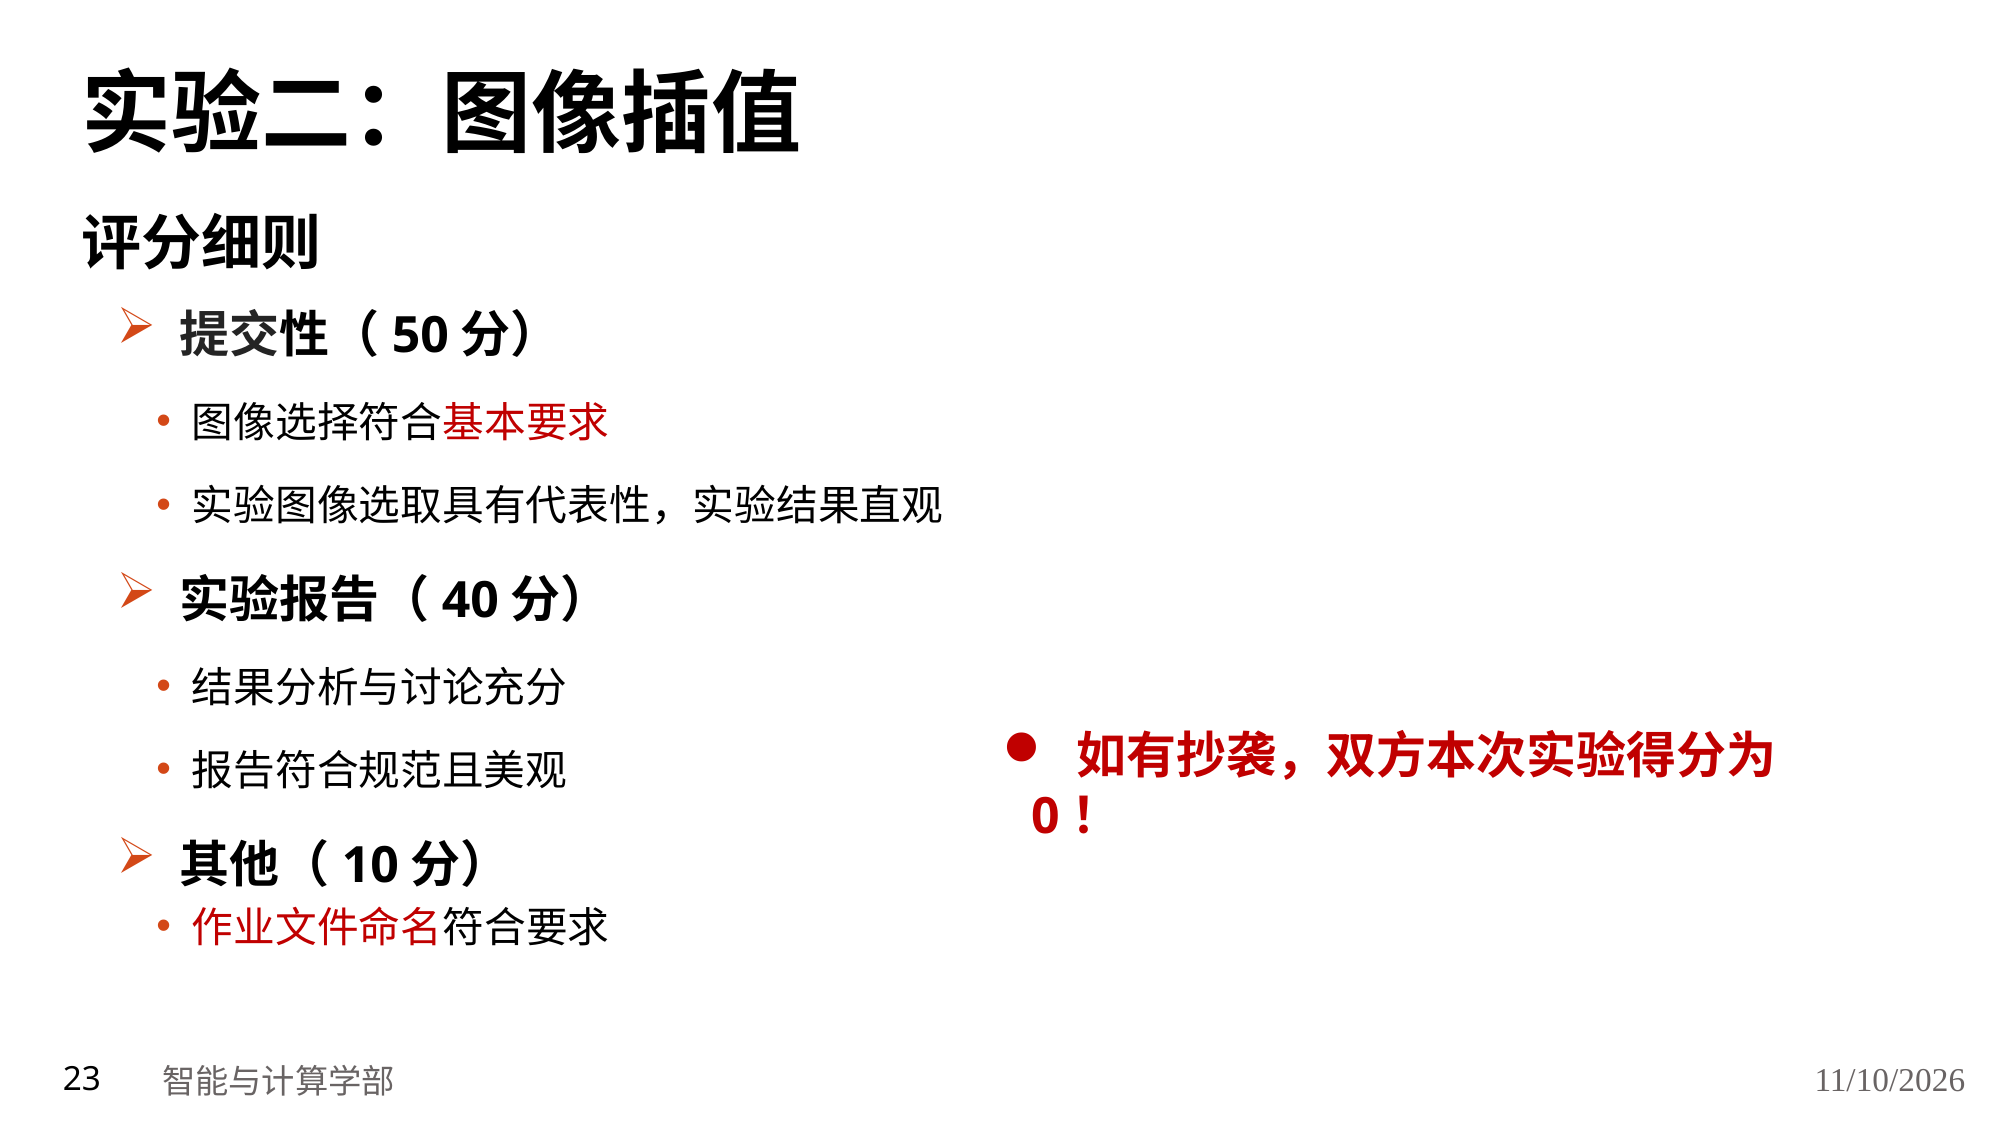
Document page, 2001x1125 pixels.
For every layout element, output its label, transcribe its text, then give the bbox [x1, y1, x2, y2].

footer 智能与计算学部 [147, 1042, 1015, 1118]
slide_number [1438, 1039, 1981, 1118]
text_box 如有抄袭，双方本次实验得分为0！ [988, 716, 1831, 851]
text_box 提交性（50分） 图像选择符合基本要求 实验图像选取具有代表性，实验结果直观 实验报告（40分） 结果分析与讨论充分 报告符合规范且美观 其他（10分） 作业文件命名符合要求 [102, 196, 1910, 958]
slide_number 23 [31, 1042, 132, 1118]
list 评分细则 [66, 179, 718, 295]
title 实验二：图像插值 [66, 9, 823, 179]
